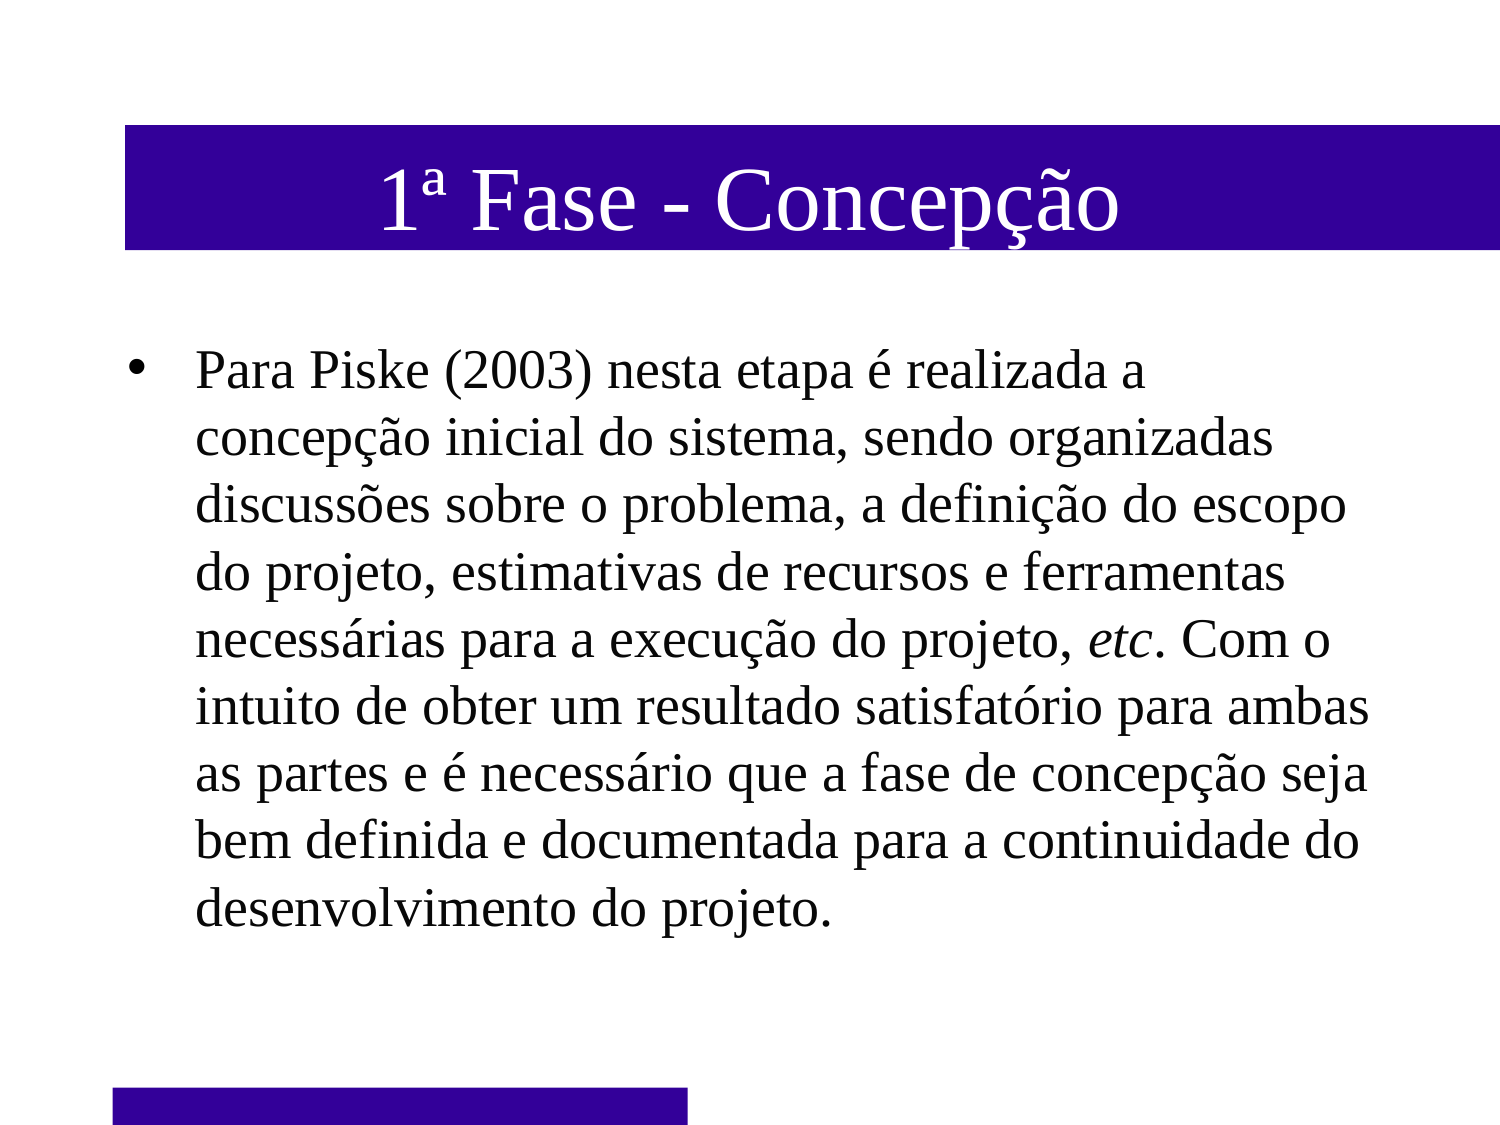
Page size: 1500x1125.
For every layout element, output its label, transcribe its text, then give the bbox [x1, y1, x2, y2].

list Para Piske (2003) nesta etapa é realizada a concepção inicial do sistema, sendo organizadas discussões sobre o problema, a definição do escopo do projeto, estimativas de recursos e ferramentas necessárias para a execução do projeto, etc. Com o intuito de obter um resultado satisfatório para ambas as partes e é necessário que a fase de concepção seja bem definida e documentada para a continuidade do desenvolvimento do projeto. [112, 324, 1387, 1000]
title 1ª Fase - Concepção [112, 99, 1387, 287]
